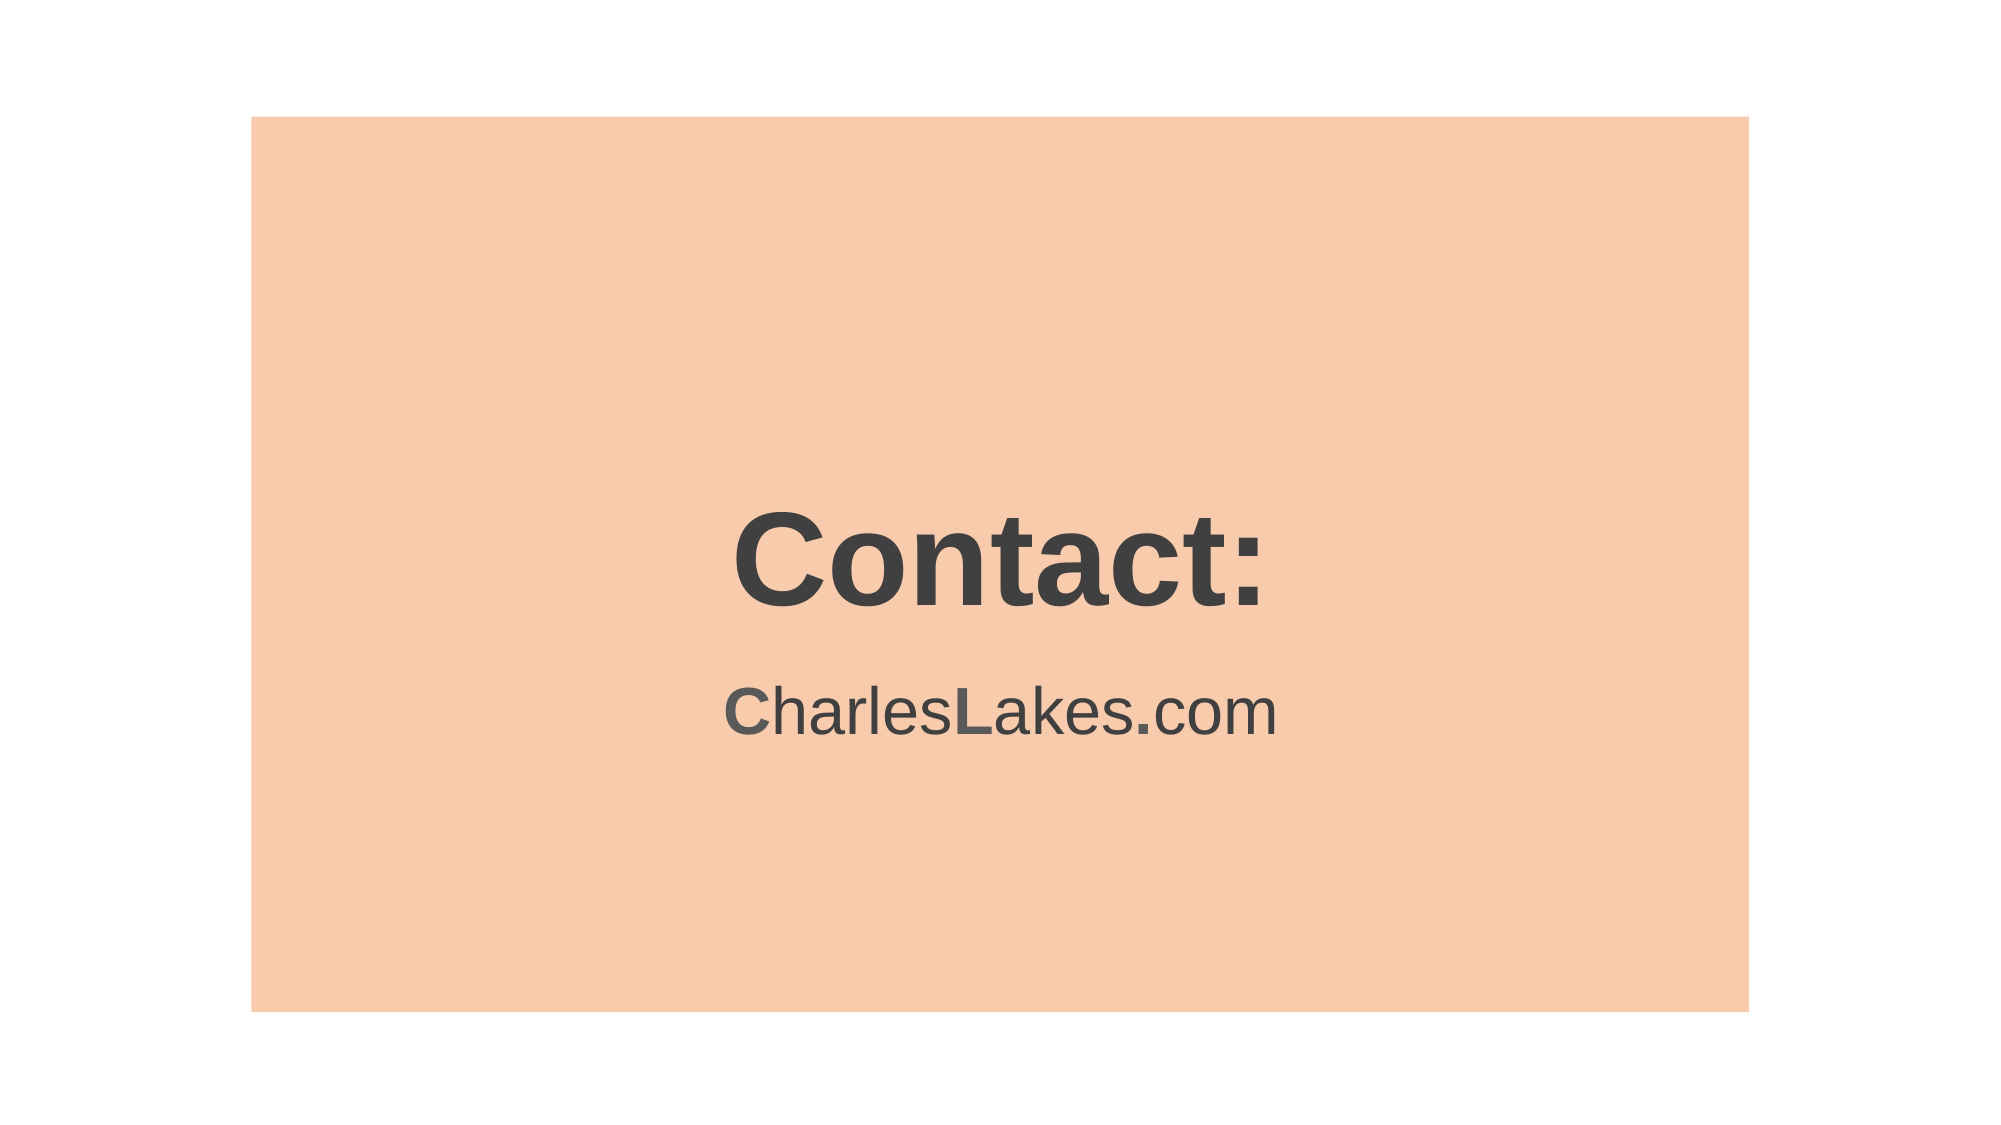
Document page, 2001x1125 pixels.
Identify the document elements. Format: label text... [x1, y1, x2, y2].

title Contact: [138, 453, 1864, 672]
text_box [250, 116, 1750, 453]
text_box CharlesLakes.com [624, 660, 1378, 756]
text_box [250, 672, 1750, 1013]
